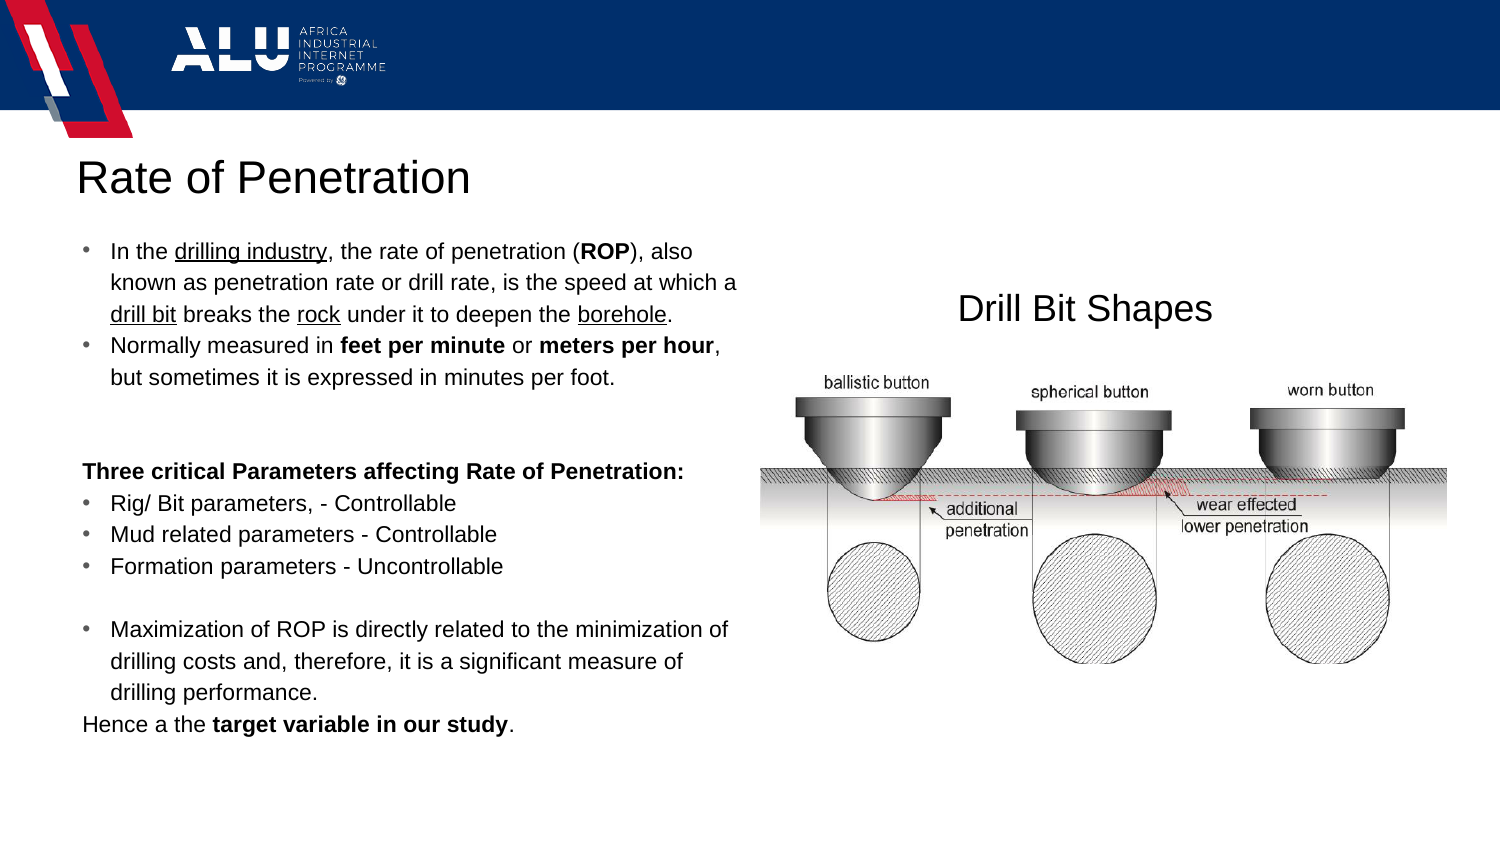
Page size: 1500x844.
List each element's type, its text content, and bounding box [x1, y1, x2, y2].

picture [149, 5, 403, 105]
title Rate of Penetration [61, 132, 1460, 227]
list In the drilling industry, the rate of penetration (ROP), also known as penetration rate or drill rate, is the speed at which a drill bit breaks the rock under it to deepen the borehole. Normally measured in feet per minute or meters per hour, but sometimes it is expressed in minutes per foot. Three critical Parameters affecting Rate of Penetration: Rig/ Bit parameters, - Controllable Mud related parameters - Controllable Formation parameters - Uncontrollable Maximization of ROP is directly related to the minimization of drilling costs and, therefore, it is a significant measure of drilling performance. Hence a the target variable in our study. [67, 217, 761, 844]
picture [0, 0, 134, 138]
picture [760, 375, 1447, 694]
text_box [134, 0, 1500, 111]
list Drill Bit Shapes [942, 262, 1265, 357]
